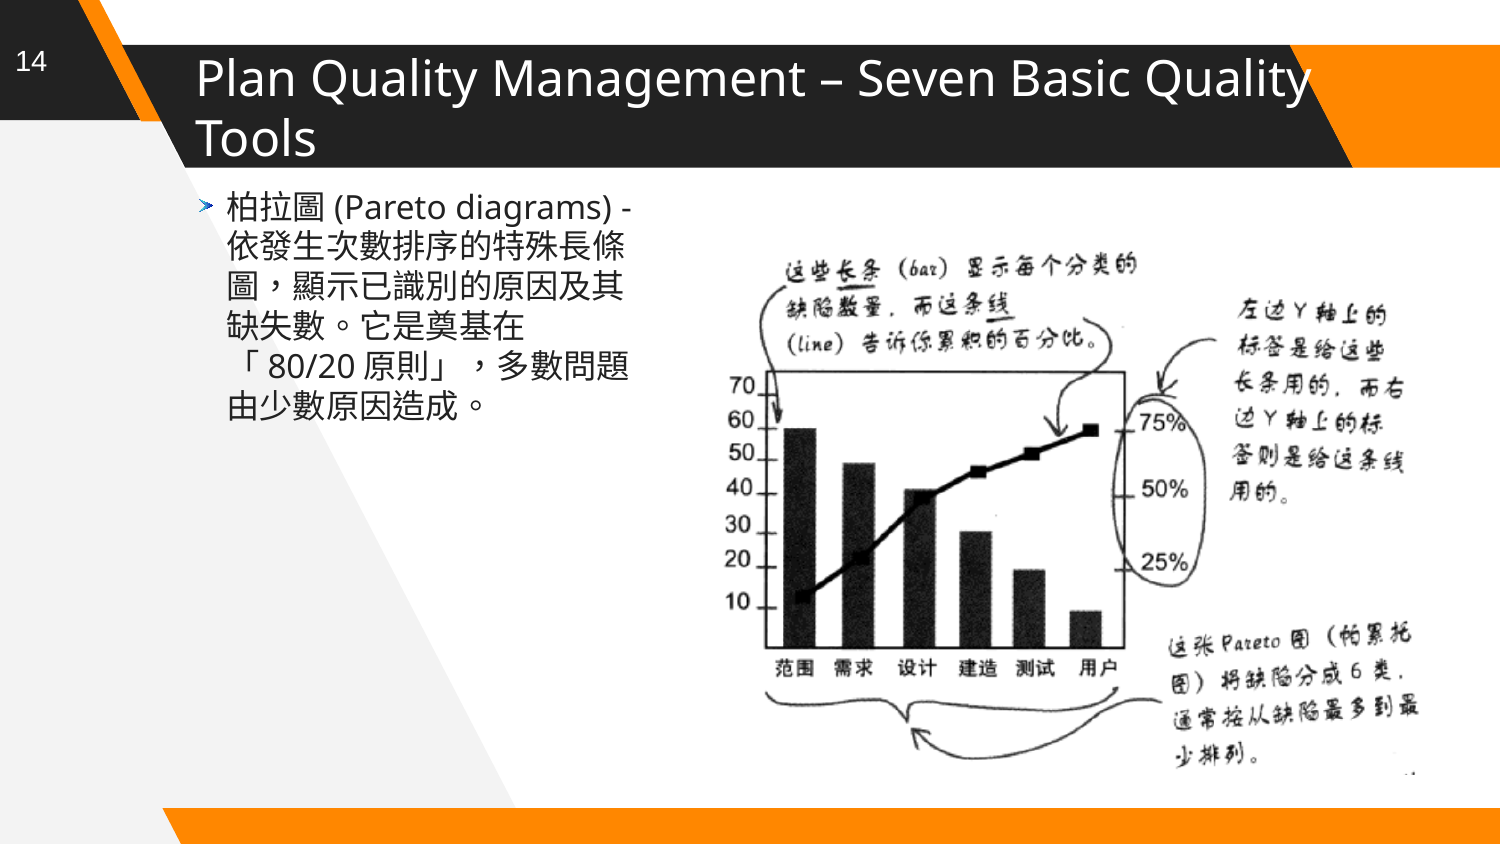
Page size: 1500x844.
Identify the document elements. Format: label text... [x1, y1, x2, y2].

picture [662, 243, 1424, 776]
list 柏拉圖(Pareto diagrams) - 依發生次數排序的特殊長條圖，顯示已識別的原因及其缺失數。它是奠基在「80/20原則」，多數問題由少數原因造成。 [180, 170, 663, 817]
title Plan Quality Management – Seven Basic Quality Tools [180, 44, 1424, 168]
picture [199, 199, 213, 212]
slide_number 14 [0, 0, 98, 121]
